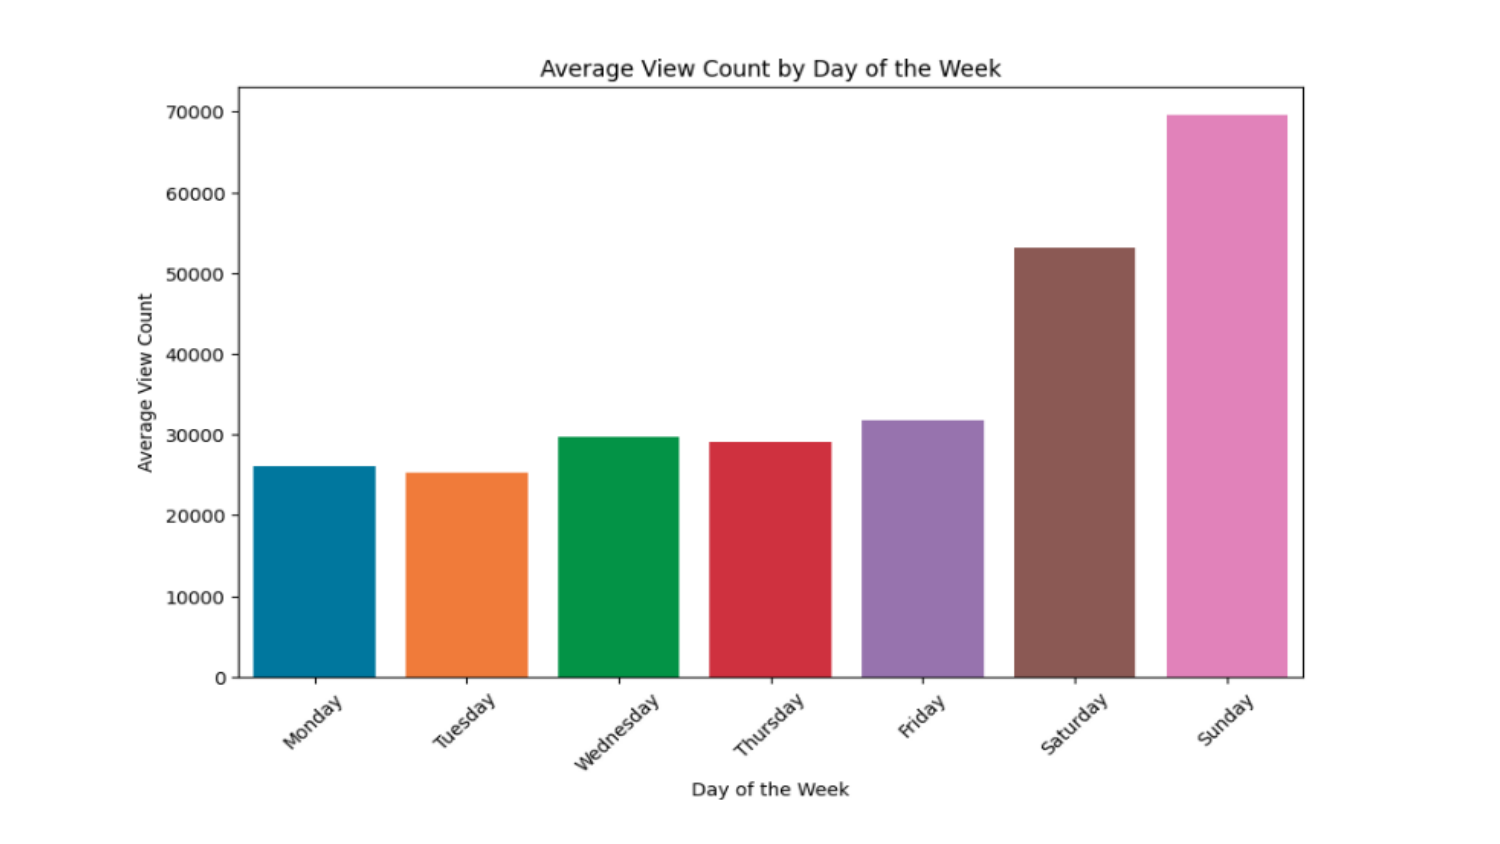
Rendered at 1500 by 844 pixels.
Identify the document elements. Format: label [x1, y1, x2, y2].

picture [100, 39, 1362, 824]
